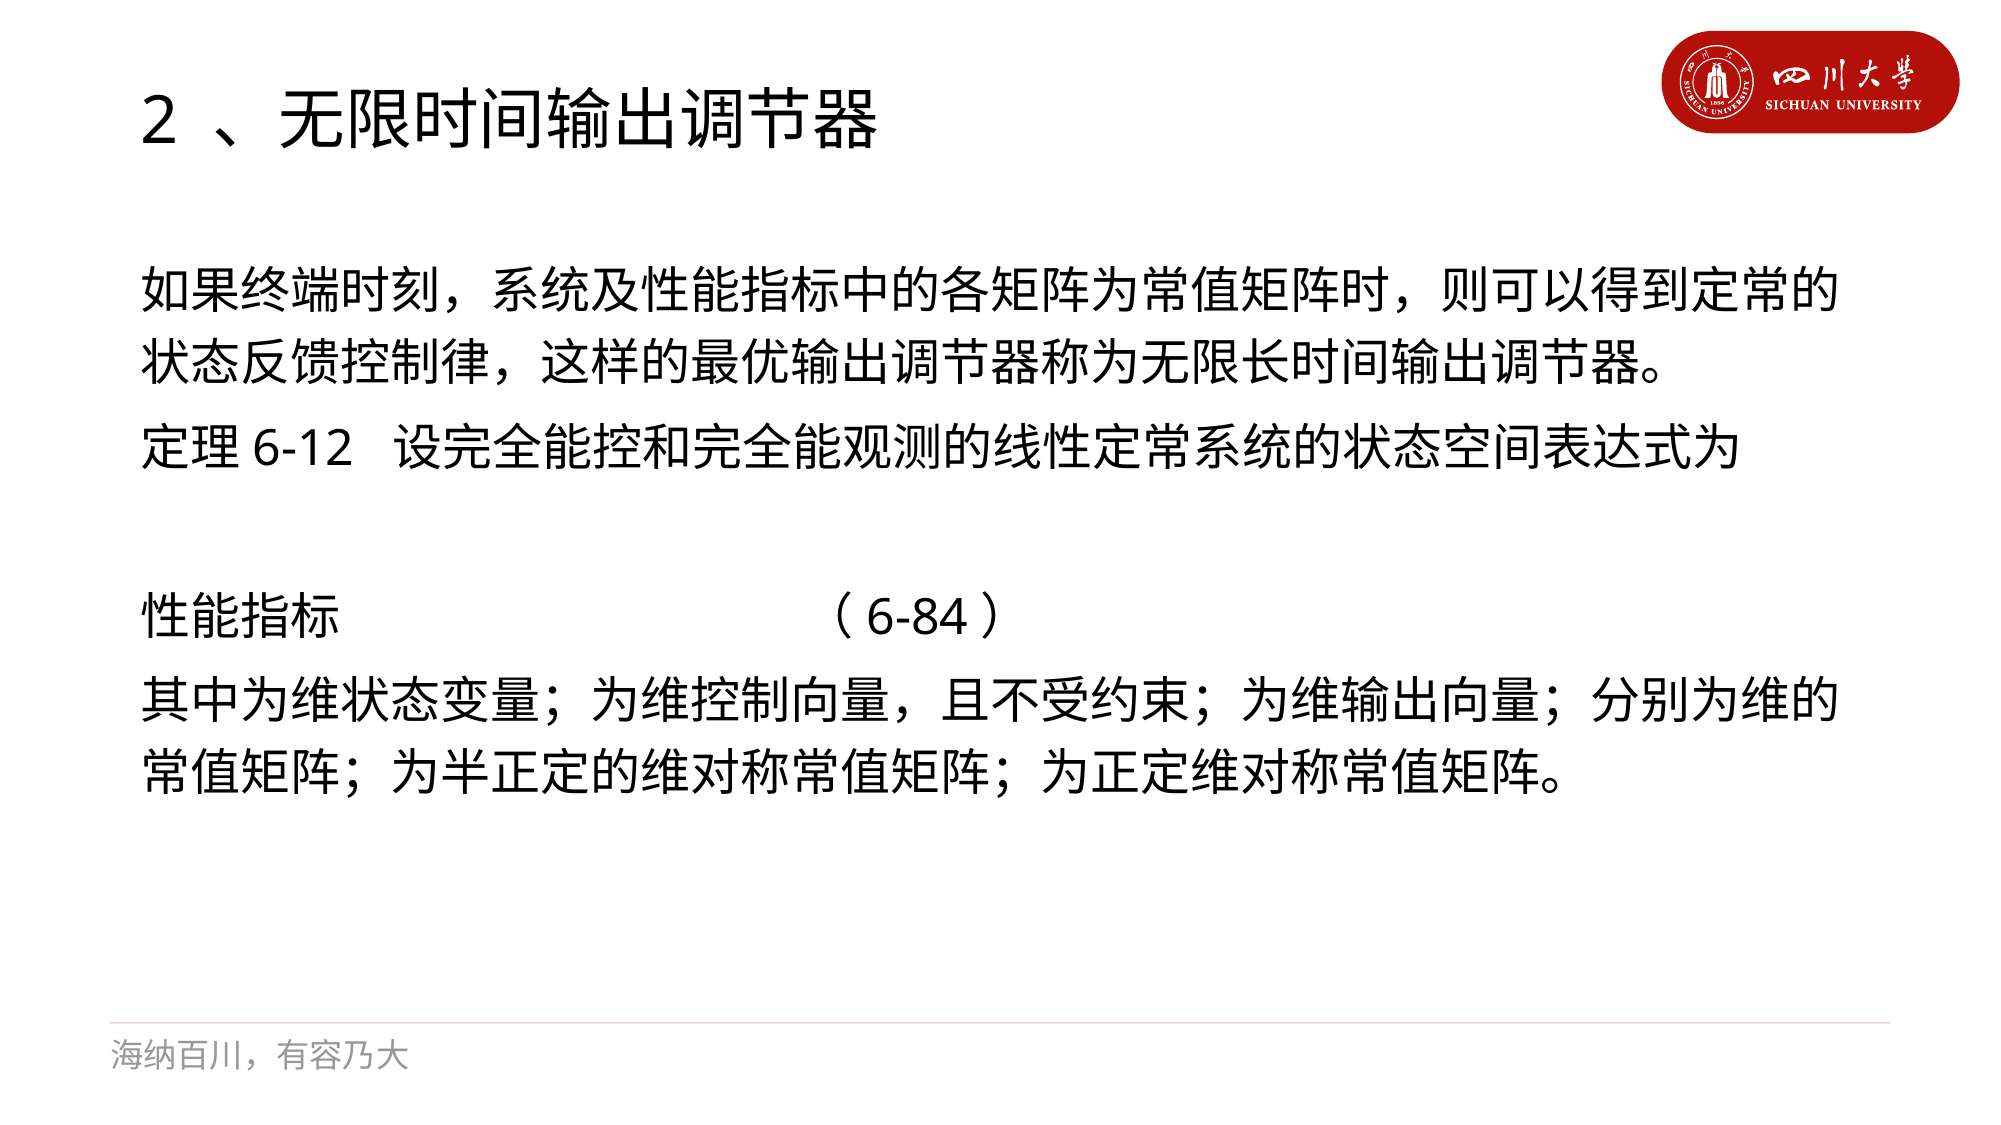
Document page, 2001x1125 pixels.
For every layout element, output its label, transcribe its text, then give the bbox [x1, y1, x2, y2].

title 2 、无限时间输出调节器 [125, 78, 1827, 190]
